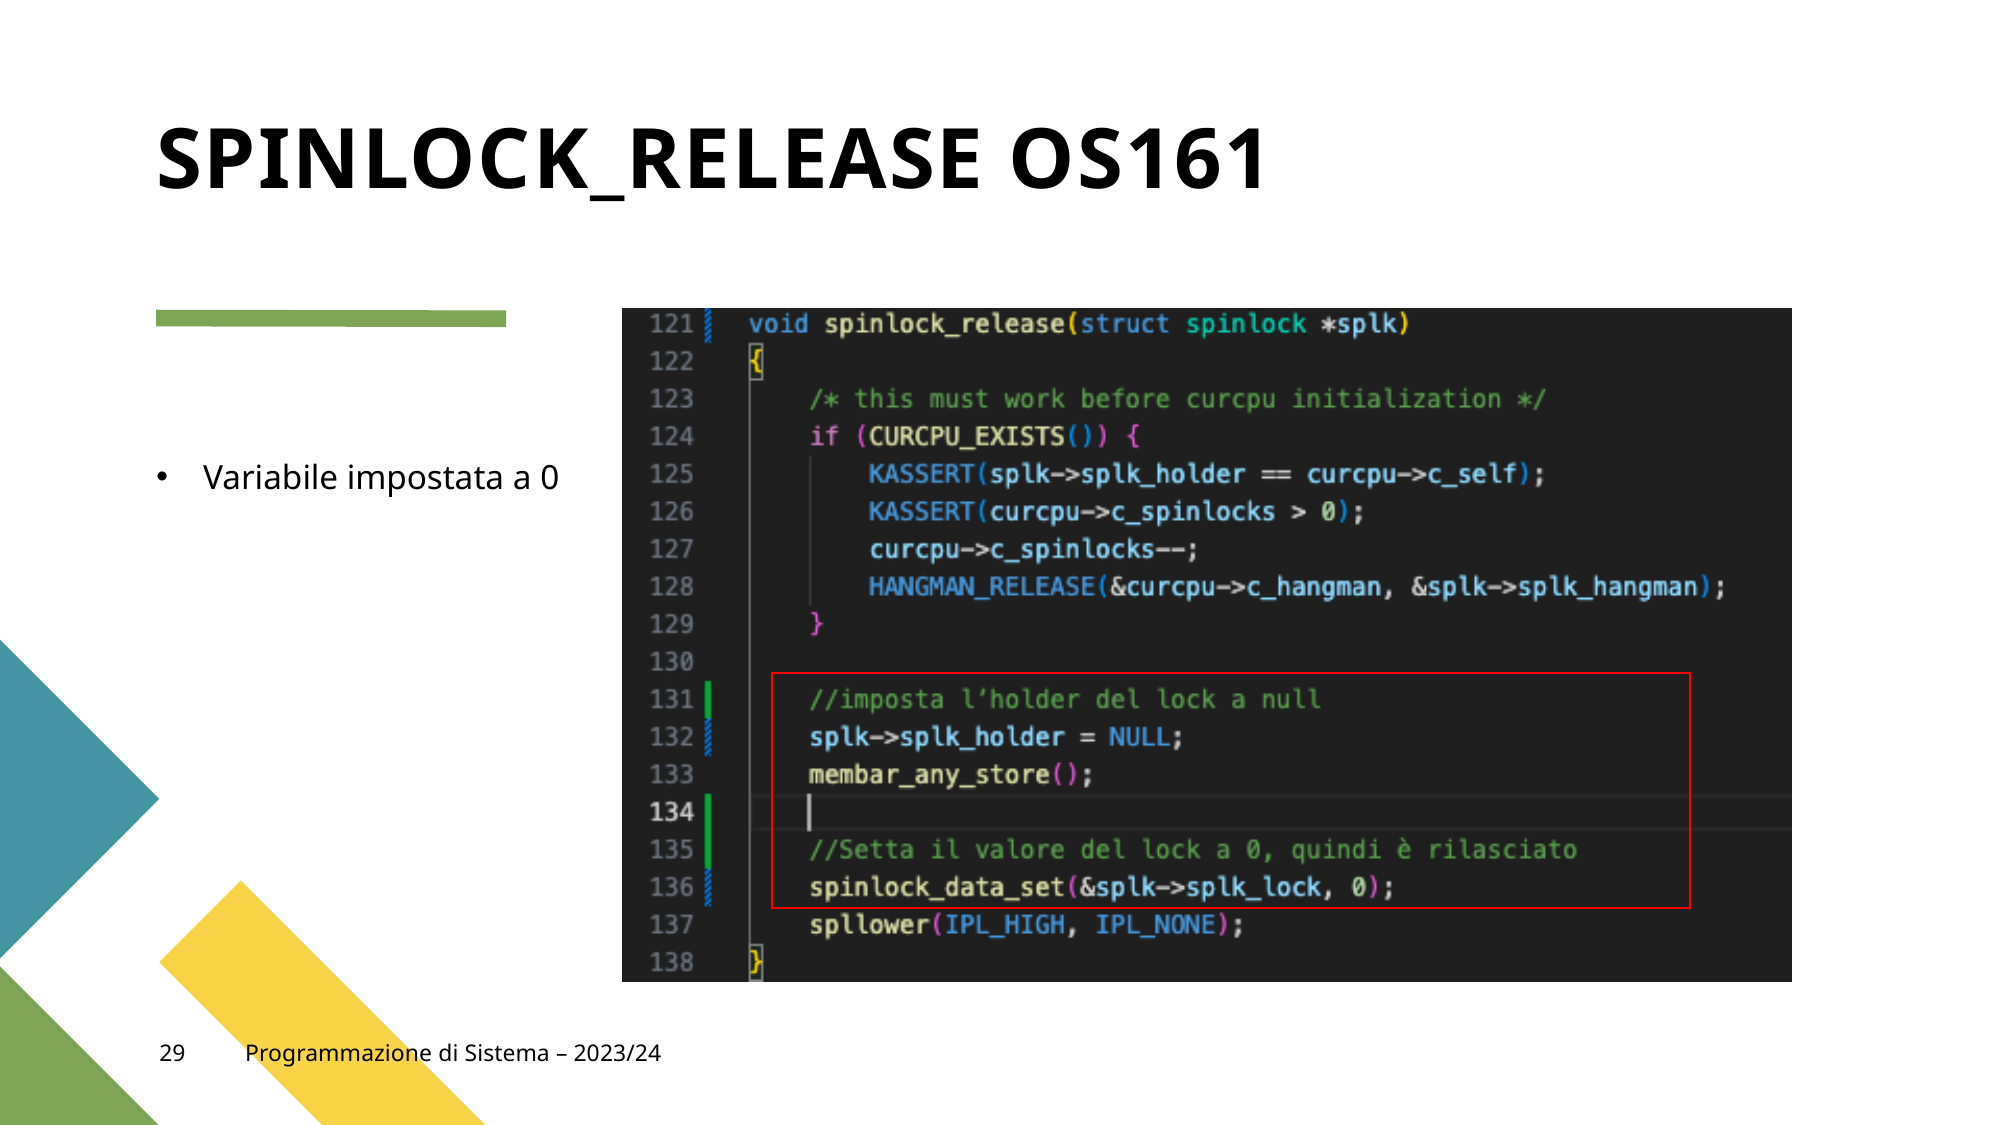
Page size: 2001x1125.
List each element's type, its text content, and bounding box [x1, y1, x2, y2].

title SPINLOCK_RELEASE OS161 [156, 106, 1355, 207]
list Variabile impostata a 0 [156, 375, 622, 835]
slide_number 29 [159, 1038, 246, 1080]
footer Programmazione di Sistema – 2023/24 [246, 1038, 664, 1080]
picture [622, 308, 1792, 982]
